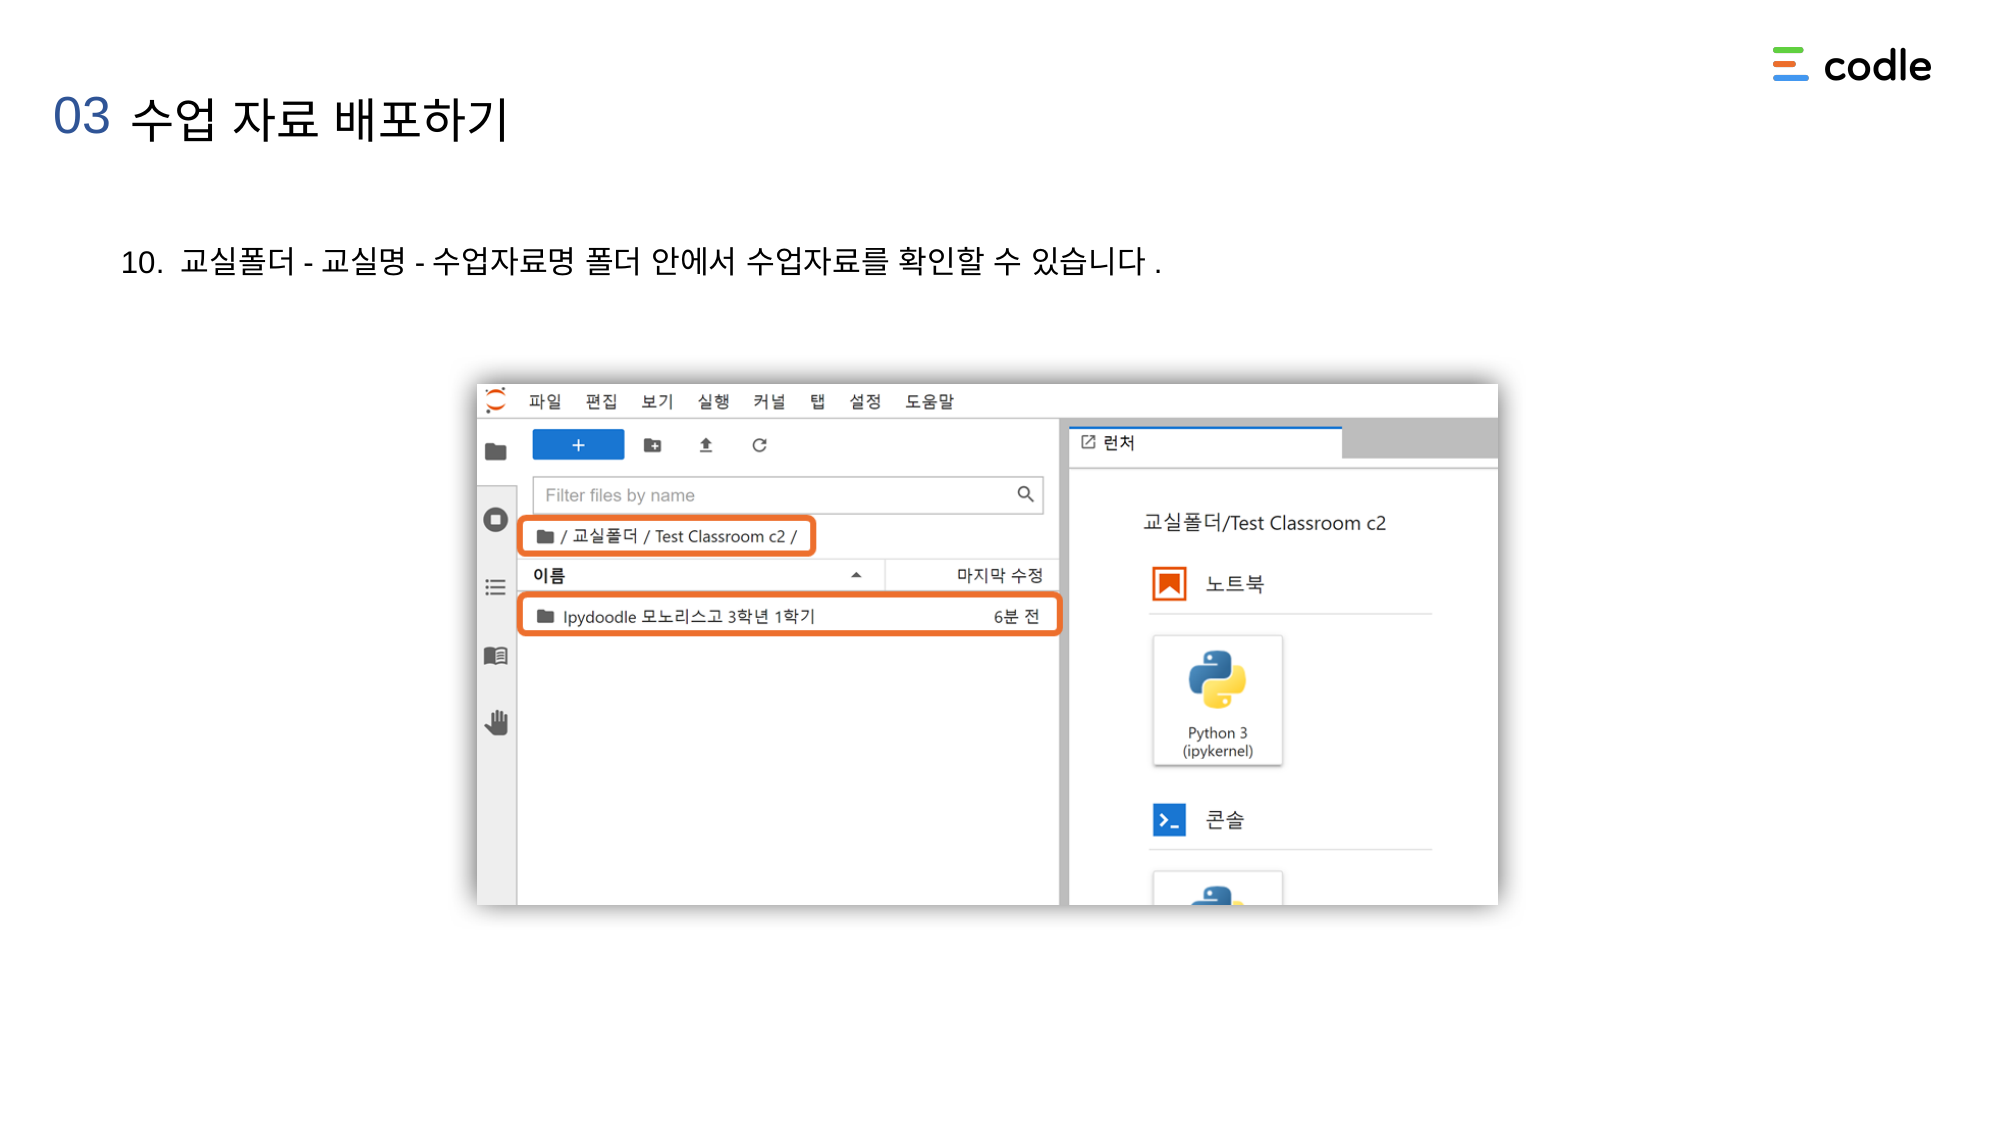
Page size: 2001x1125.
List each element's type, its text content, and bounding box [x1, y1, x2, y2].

text_box 03 [38, 73, 223, 152]
text_box 수업 자료 배포하기 [115, 83, 774, 156]
picture [477, 384, 1499, 905]
picture [1773, 47, 1931, 82]
text_box 10. 교실폴더-교실명-수업자료명 폴더 안에서 수업자료를 확인할 수 있습니다. [105, 196, 1697, 287]
